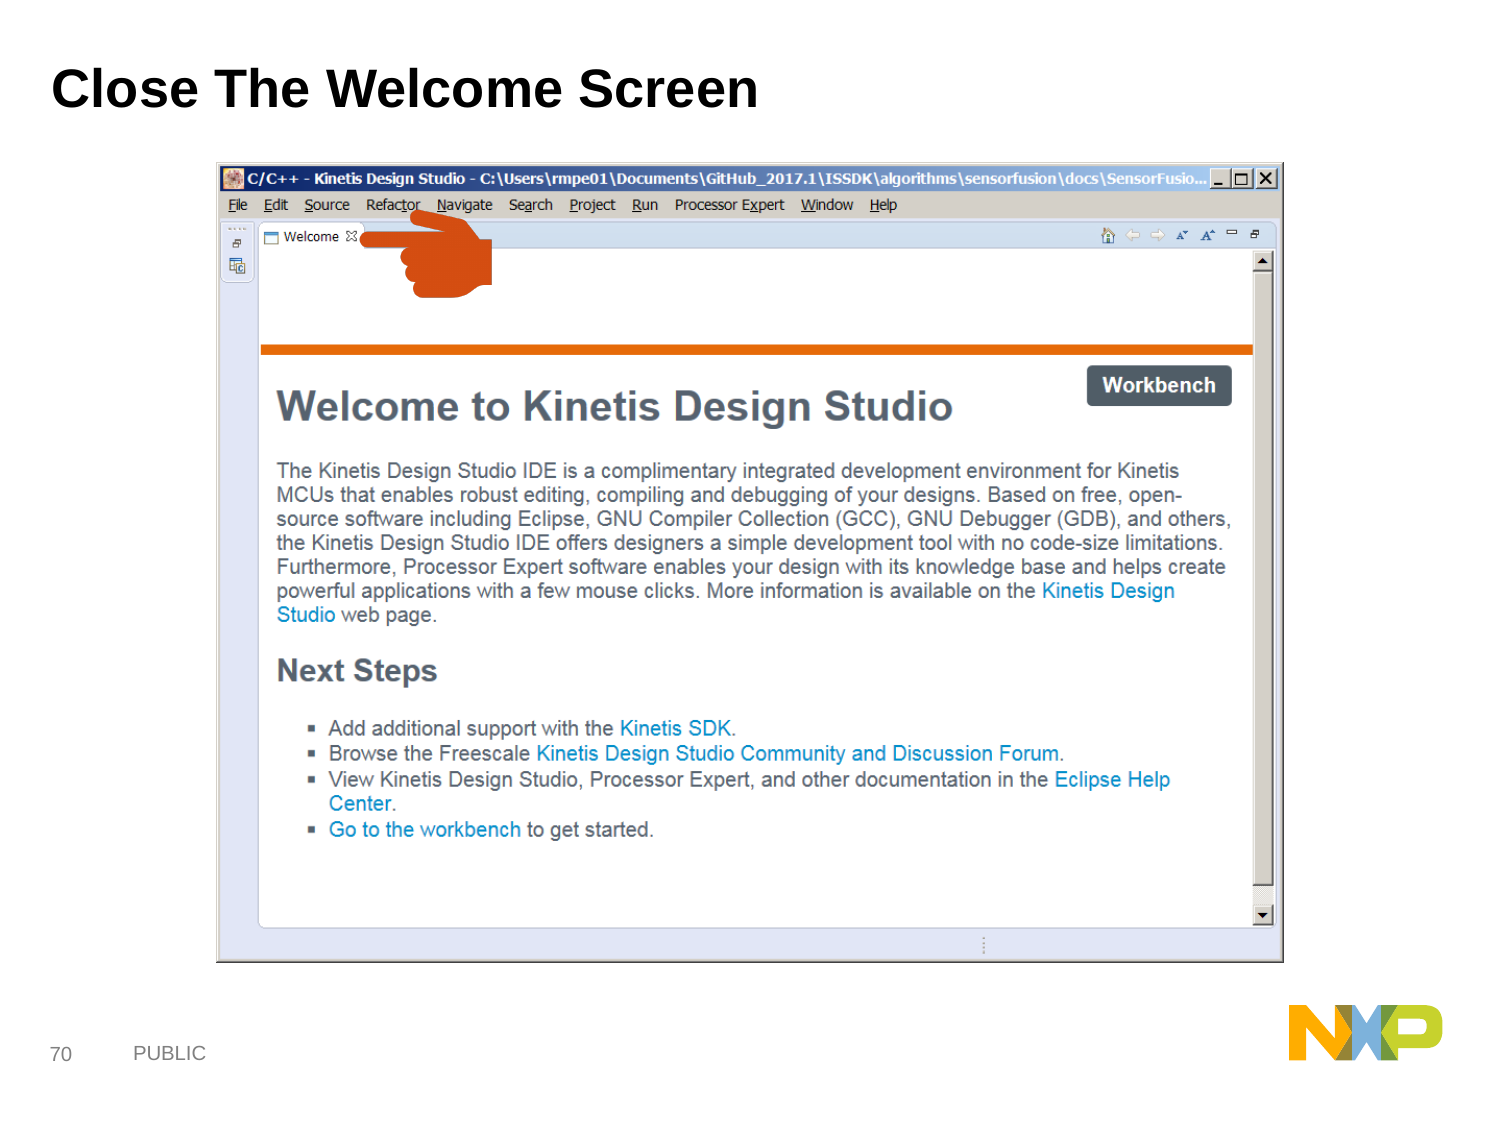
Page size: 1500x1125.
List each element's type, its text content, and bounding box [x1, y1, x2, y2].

title Close The Welcome Screen [36, 45, 1472, 154]
picture [216, 162, 1284, 963]
